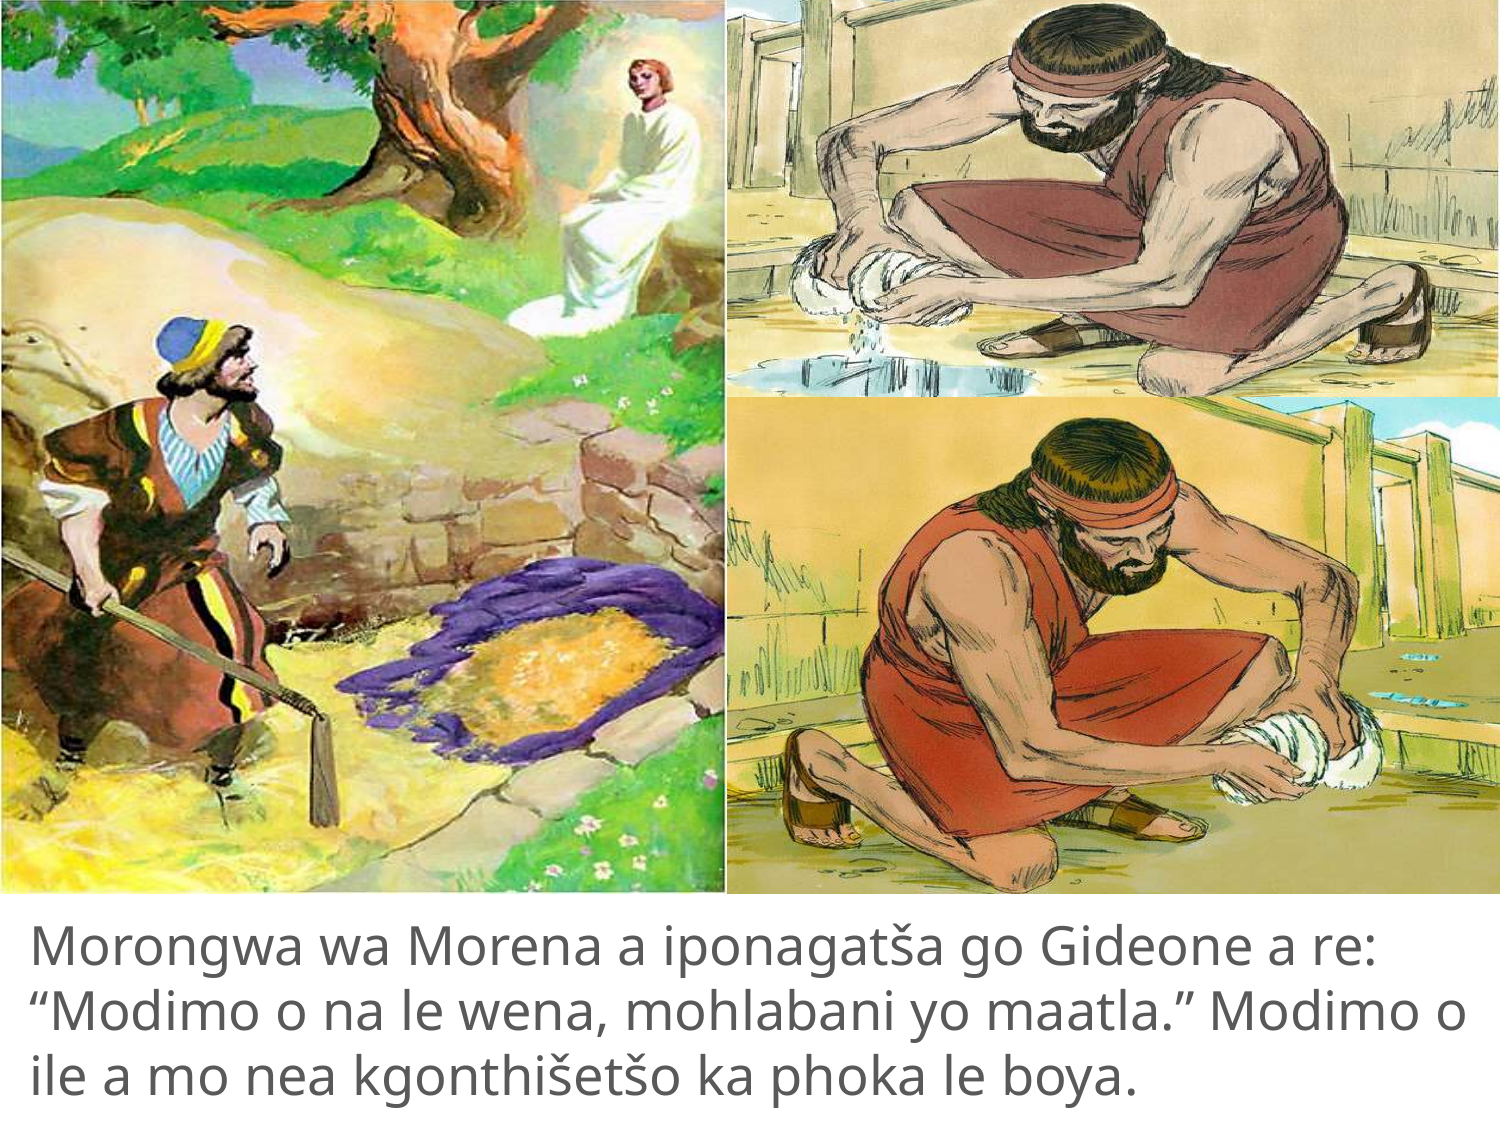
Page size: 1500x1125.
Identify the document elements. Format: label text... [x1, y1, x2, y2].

text_box Morongwa wa Morena a iponagatša go Gideone a re: “Modimo o na le wena, mohlabani yo maatla.” Modimo o ile a mo nea kgonthišetšo ka phoka le boya. [14, 904, 1486, 1114]
picture [0, 0, 1500, 894]
